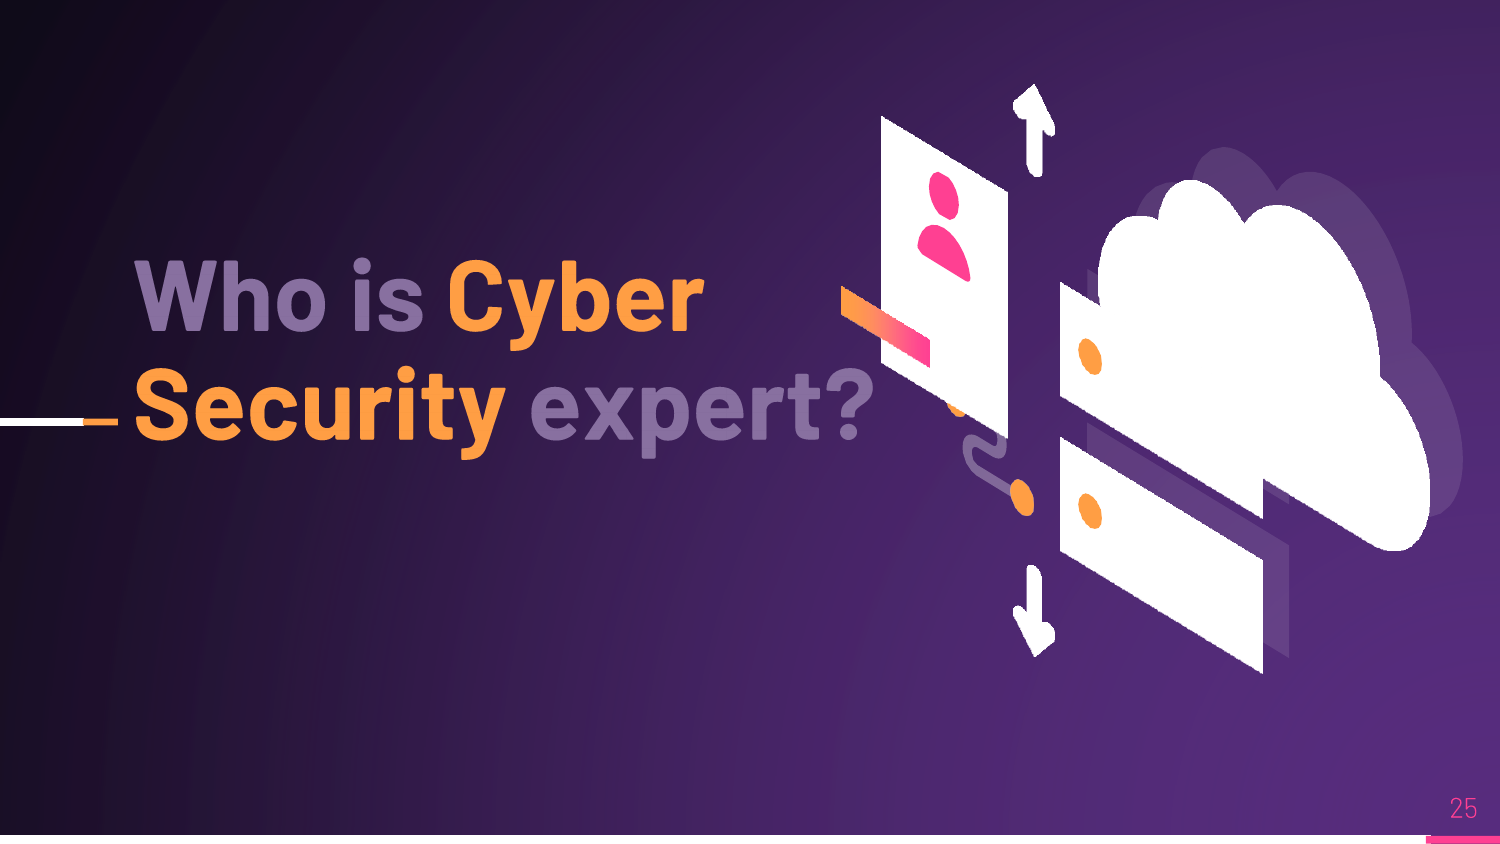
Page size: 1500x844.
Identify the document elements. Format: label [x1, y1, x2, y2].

picture [0, 0, 1500, 844]
text_box [841, 84, 1055, 440]
text_box [0, 418, 119, 426]
text_box [1060, 268, 1290, 674]
text_box [1097, 146, 1464, 552]
text_box [132, 232, 925, 467]
text_box [943, 448, 1034, 516]
